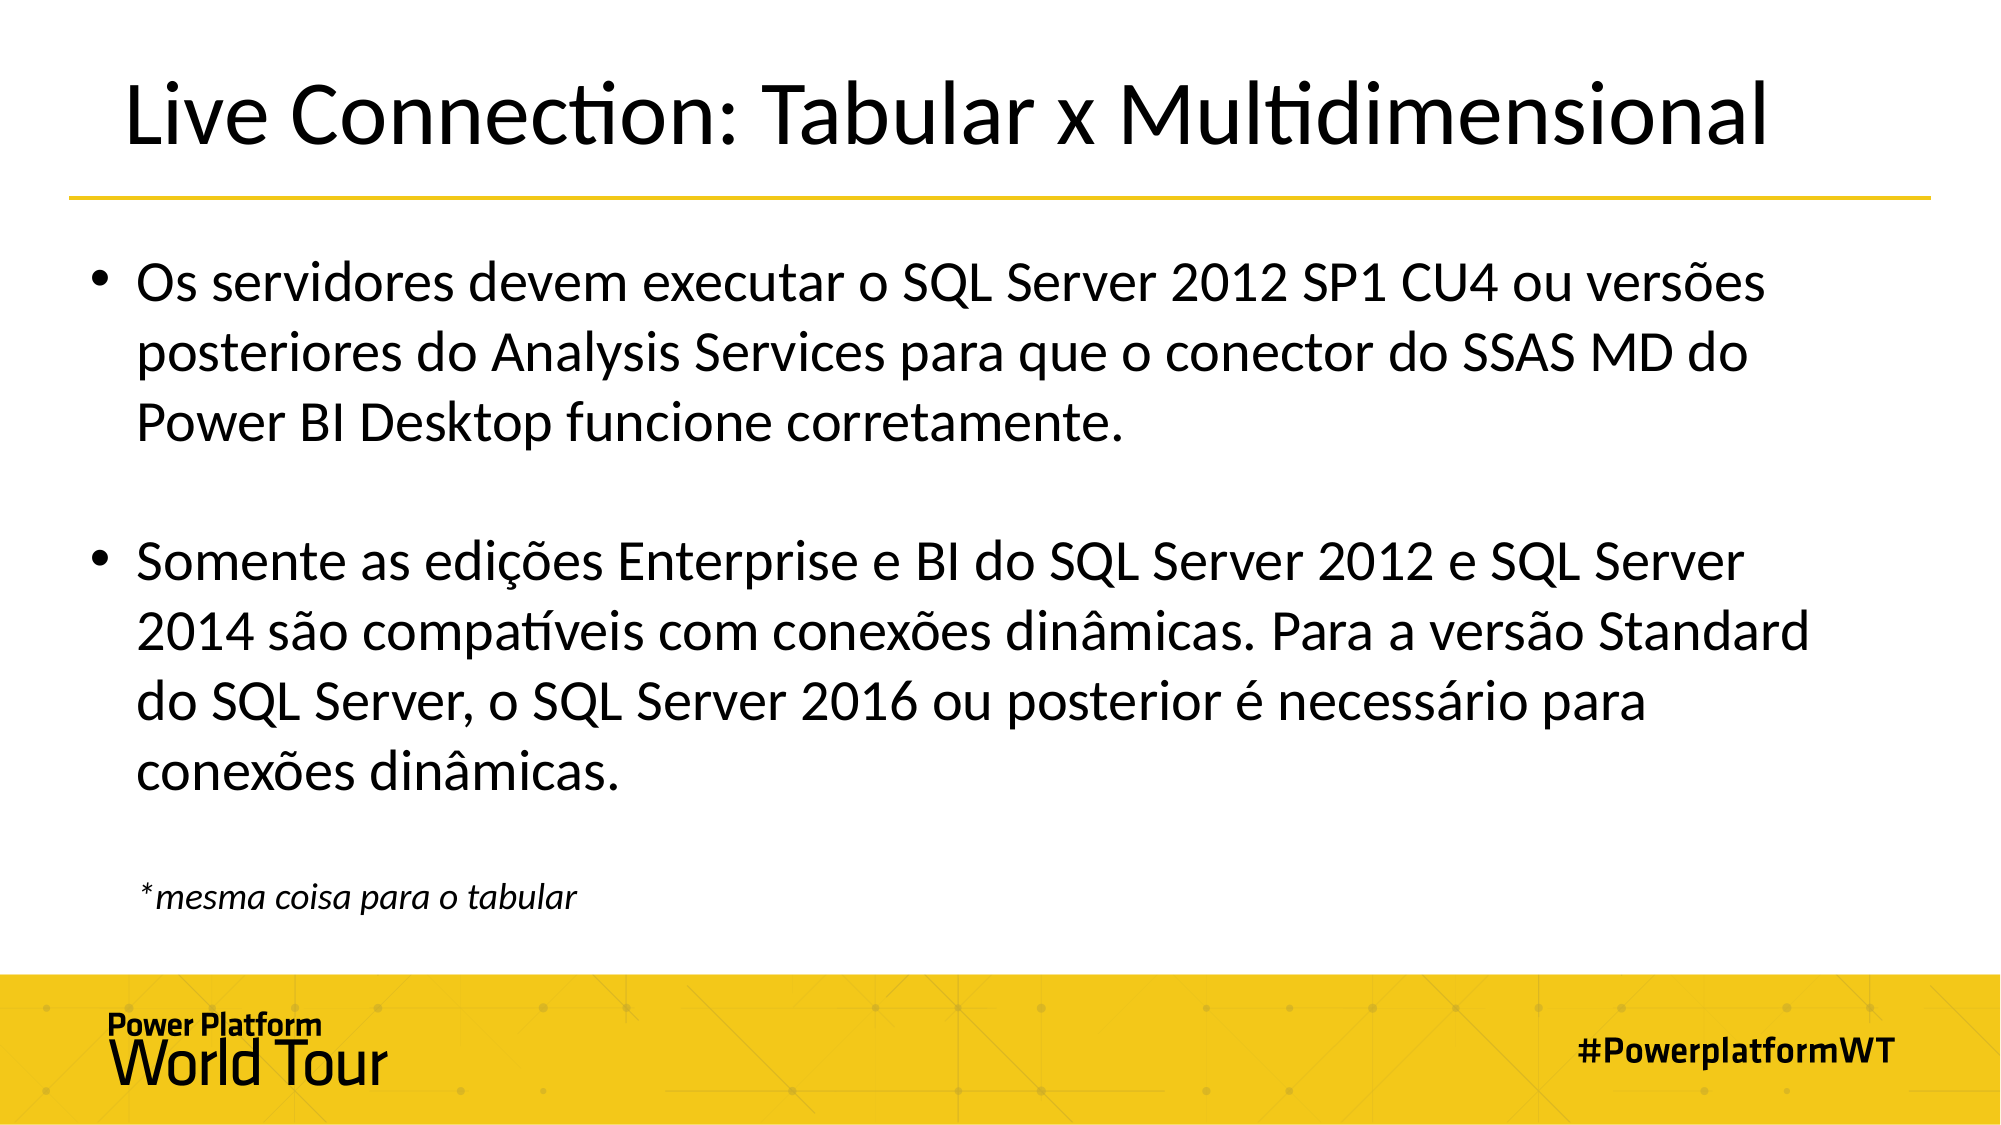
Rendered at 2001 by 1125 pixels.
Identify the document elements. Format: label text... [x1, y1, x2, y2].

text_box Os servidores devem executar o SQL Server 2012 SP1 CU4 ou versões posteriores do Analysis Services para que o conector do SSAS MD do Power BI Desktop funcione corretamente. Somente as edições Enterprise e BI do SQL Server 2012 e SQL Server 2014 são compatíveis com conexões dinâmicas. Para a versão Standard do SQL Server, o SQL Server 2016 ou posterior é necessário para conexões dinâmicas. *mesma coisa para o tabular [74, 235, 1893, 925]
picture [0, 0, 2001, 1125]
title Live Connection: Tabular x Multidimensional [109, 32, 1893, 199]
